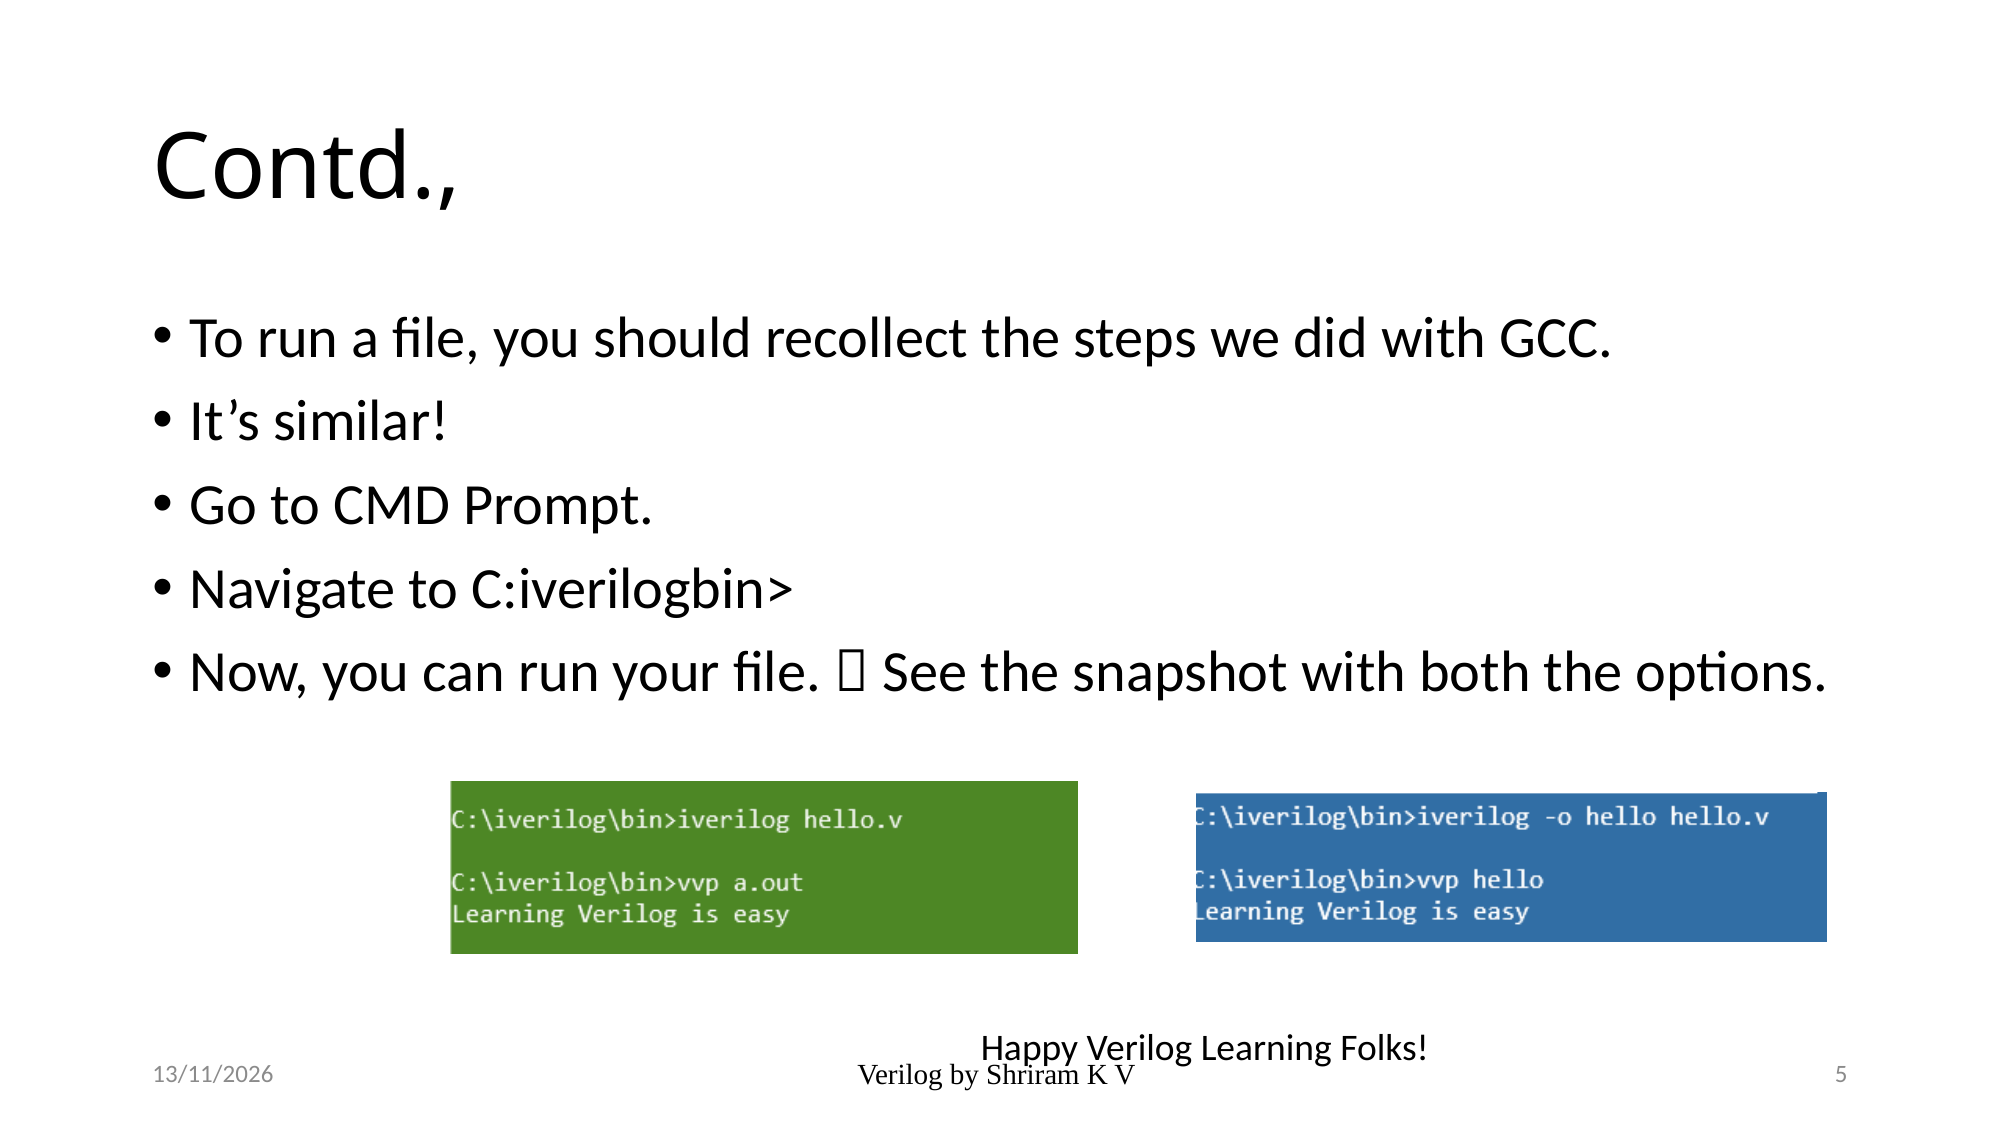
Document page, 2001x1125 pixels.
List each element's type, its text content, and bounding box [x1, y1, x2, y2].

text_box Happy Verilog Learning Folks! [966, 1015, 1548, 1076]
picture [450, 781, 1078, 954]
title Contd., [137, 59, 1863, 278]
footer Verilog by Shriram K V [662, 1042, 1338, 1103]
picture [1196, 792, 1827, 942]
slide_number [137, 1042, 588, 1103]
list To run a file, you should recollect the steps we did with GCC. It’s similar! Go to CMD Prompt. Navigate to C:iverilogbin> Now, you can run your file.  See the snapshot with both the options. [137, 299, 1863, 1014]
slide_number 5 [1412, 1042, 1863, 1103]
